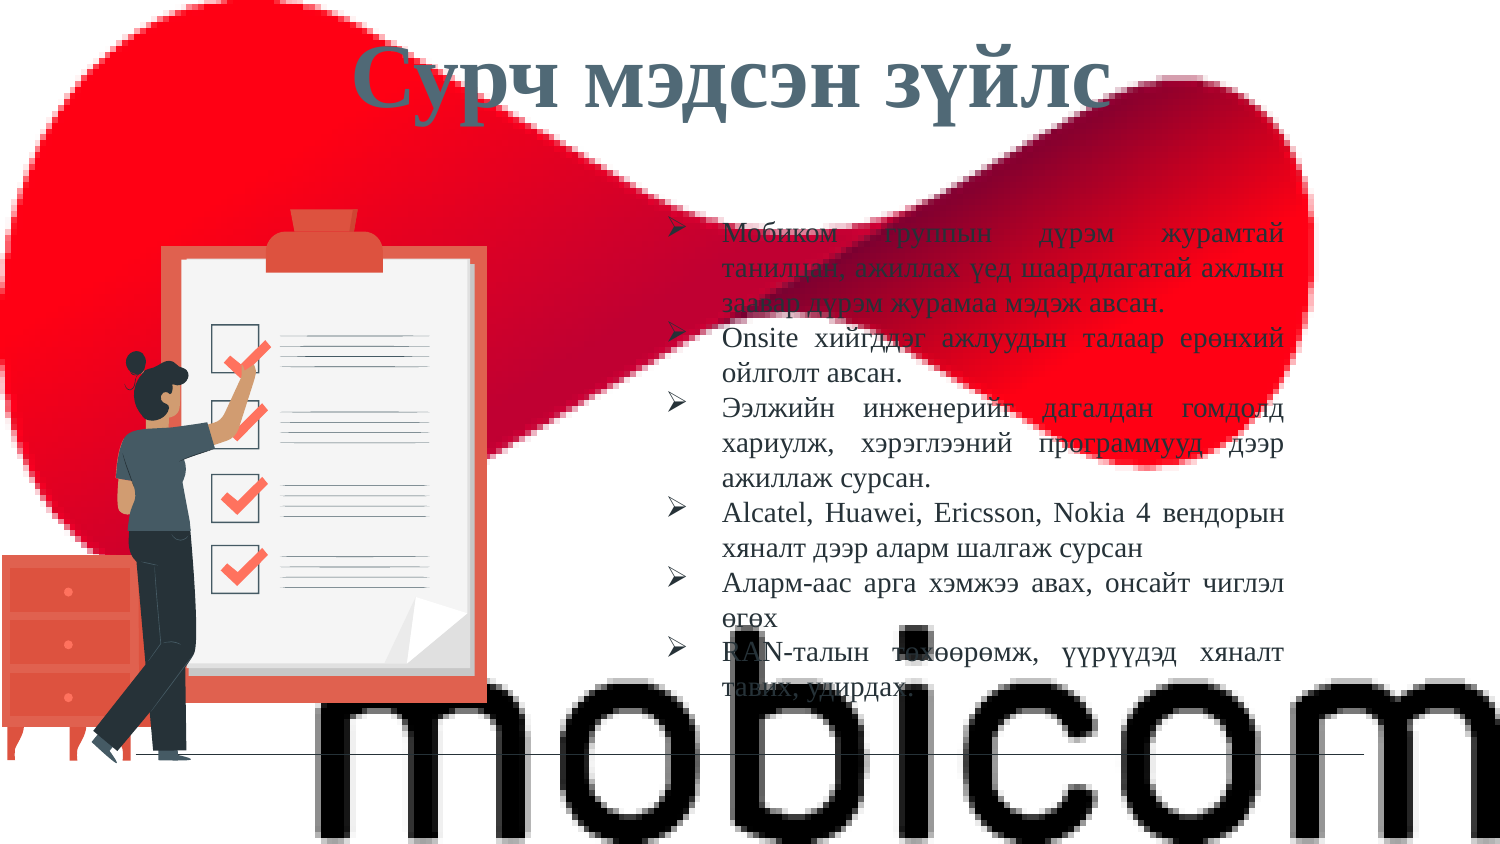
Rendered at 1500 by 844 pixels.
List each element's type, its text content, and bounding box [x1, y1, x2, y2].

subtitle Мобиком группын дүрэм журамтай танилцан, ажиллах үед шаардлагатай ажлын заавар дүрэм журамаа мэдэж авсан. Onsite хийгддэг ажлуудын талаар ерөнхий ойлголт авсан. Ээлжийн инженерийг дагалдан гомдолд хариулж, хэрэглээний программууд дээр ажиллаж сурсан. Alcatel, Huawei, Ericsson, Nokia 4 вендорын хяналт дээр аларм шалгаж сурсан Аларм-аас арга хэмжээ авах, онсайт чиглэл өгөх RAN-талын төхөөрөмж, үүрүүдэд хяналт тавих, удирдах. [631, 198, 1300, 751]
text_box Сурч мэдсэн зүйлс [124, 8, 1339, 133]
title 01 [118, 138, 750, 584]
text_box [1, 209, 488, 764]
picture [0, 0, 1500, 844]
